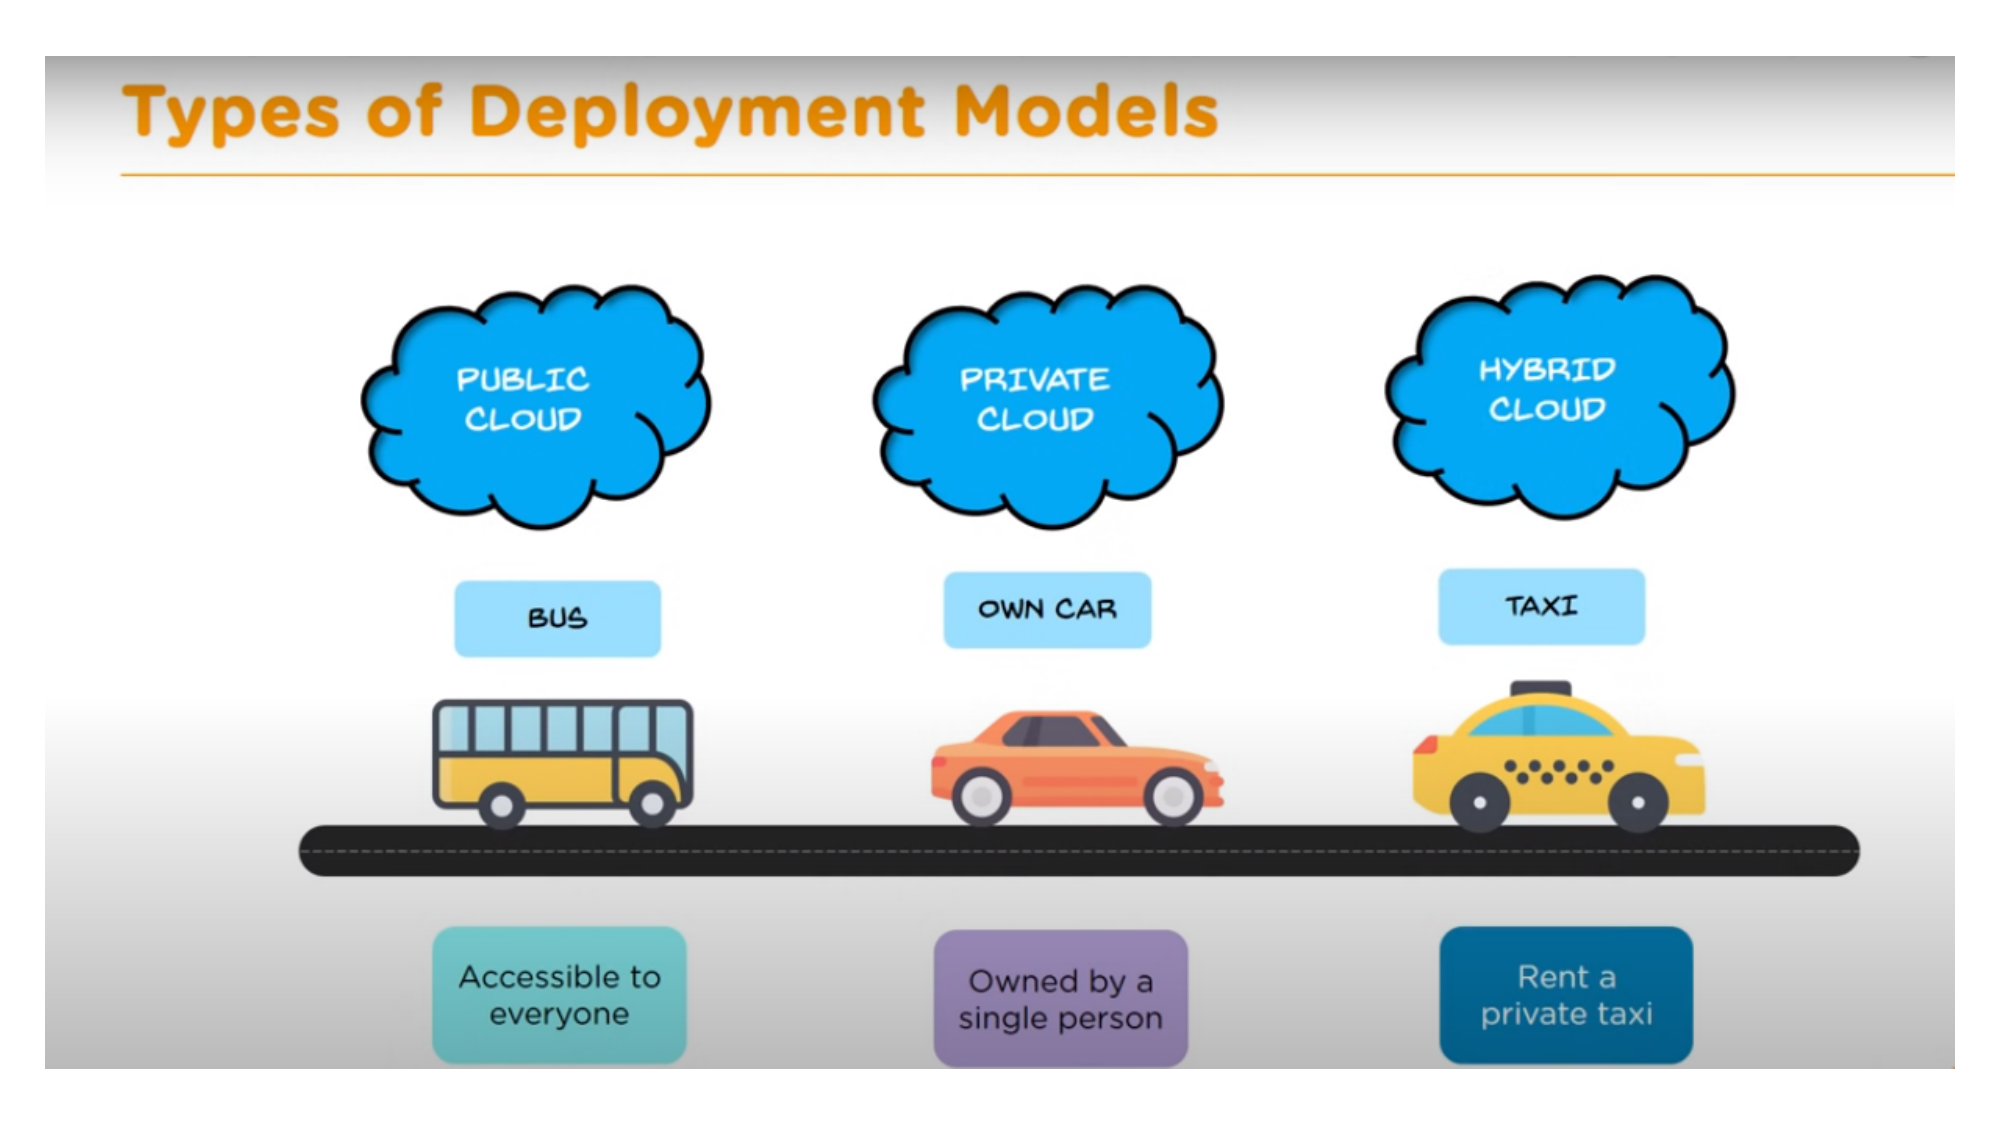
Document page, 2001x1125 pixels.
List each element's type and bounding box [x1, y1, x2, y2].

picture [44, 56, 1955, 1069]
